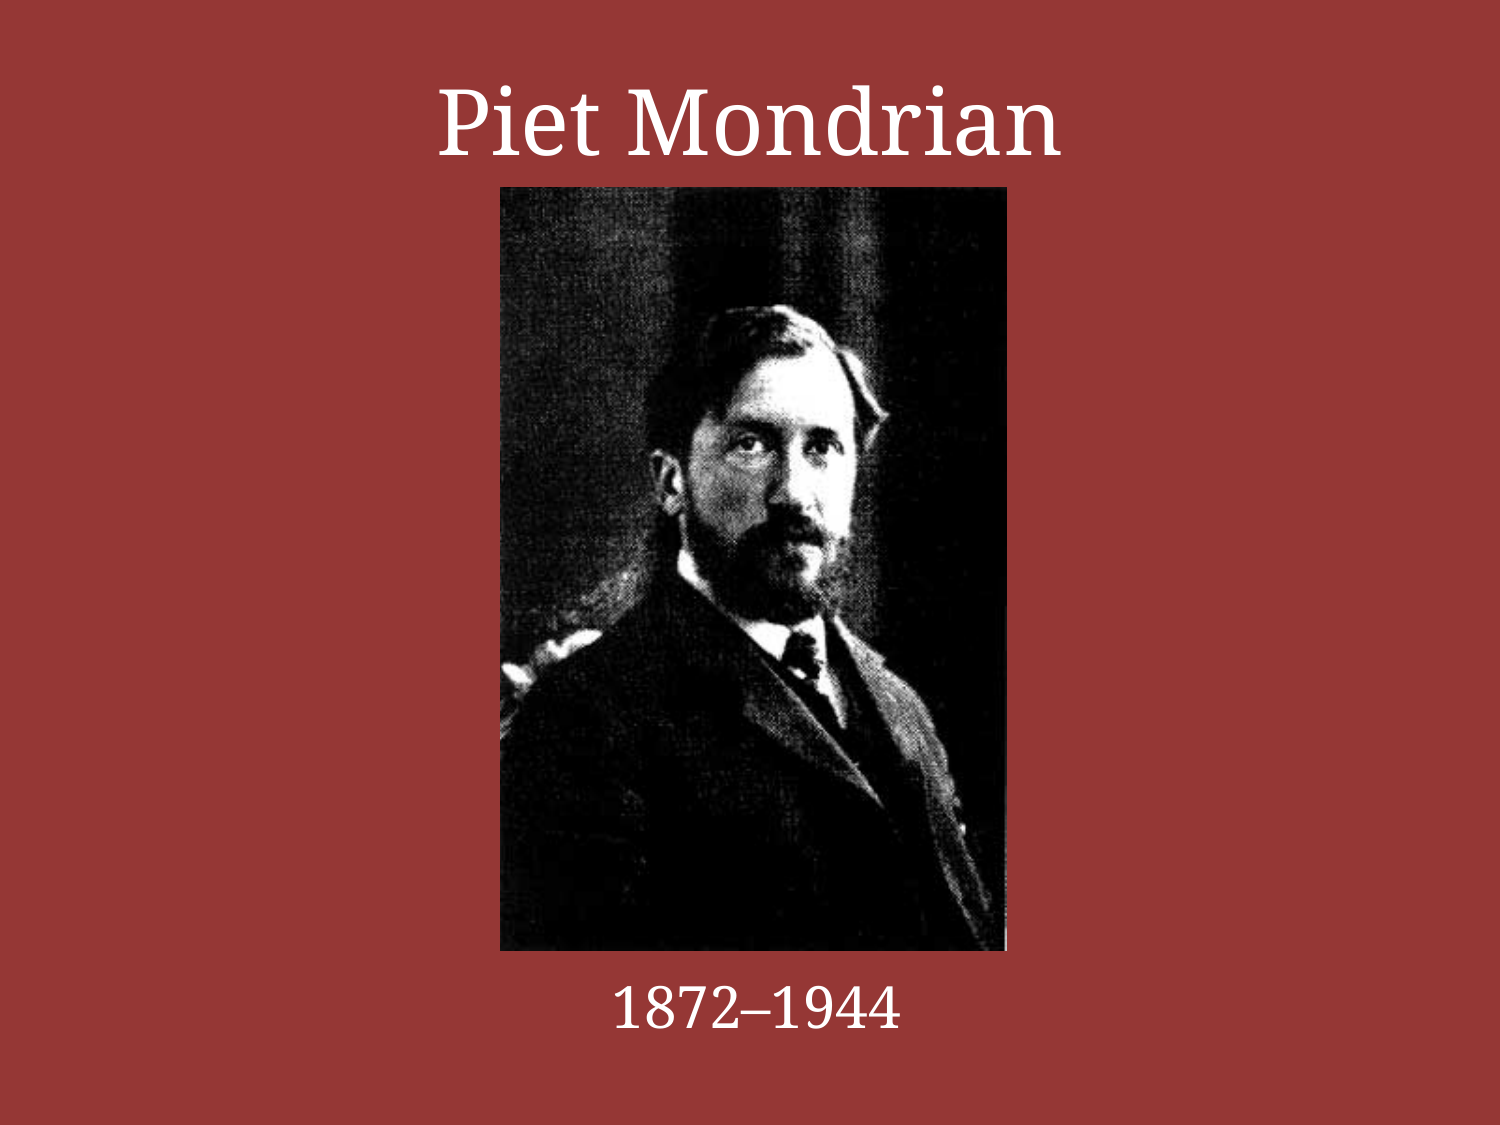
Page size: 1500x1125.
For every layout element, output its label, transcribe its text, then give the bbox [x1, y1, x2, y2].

picture [499, 187, 1008, 951]
subtitle 1872–1944 [37, 962, 1476, 1076]
title Piet Mondrian [24, 49, 1476, 188]
